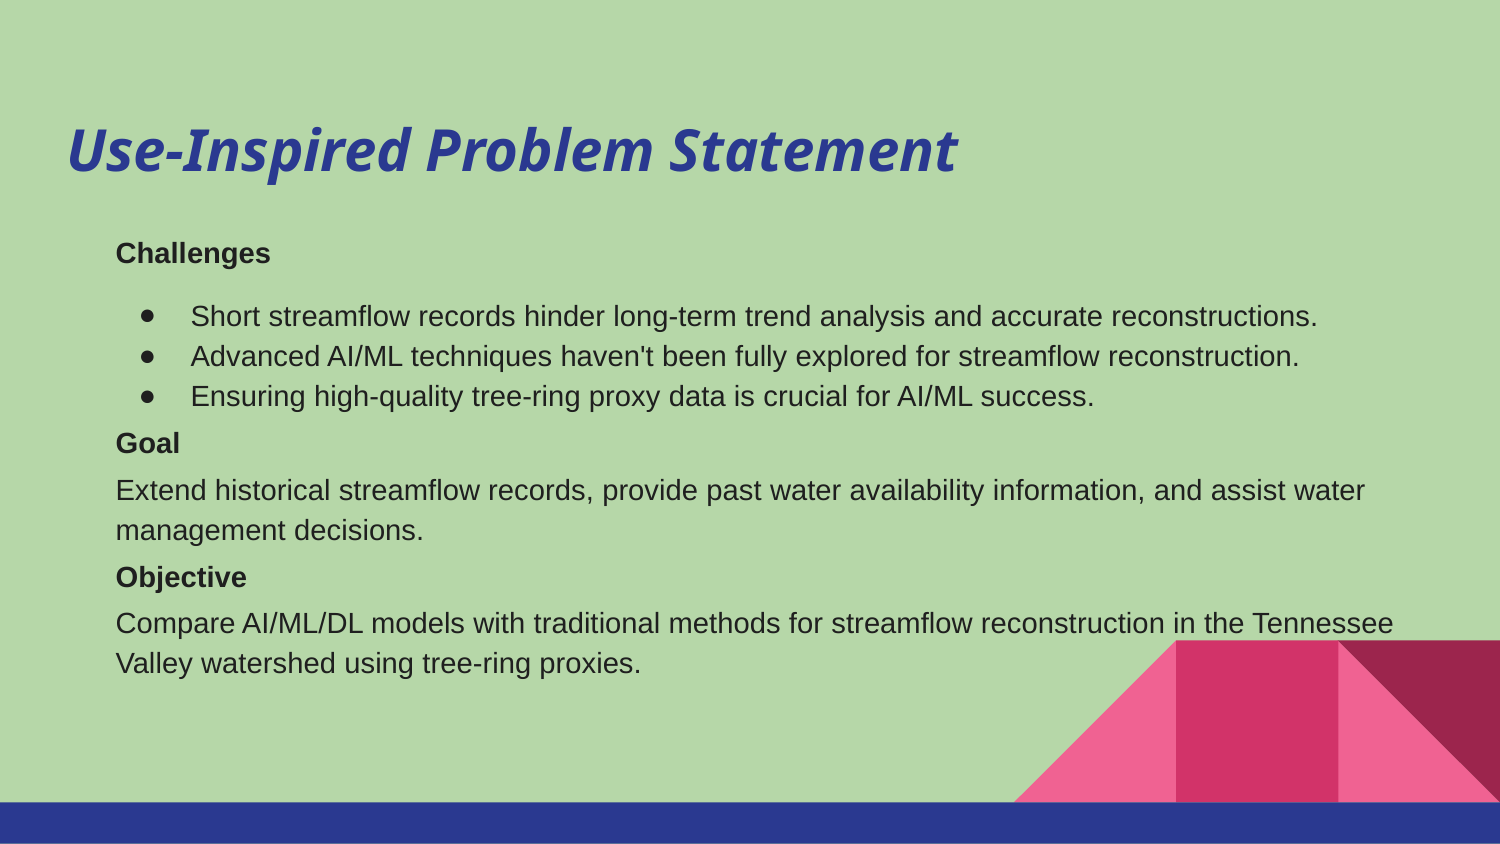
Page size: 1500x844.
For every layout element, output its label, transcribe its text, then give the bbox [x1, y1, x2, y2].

list Challenges Short streamflow records hinder long-term trend analysis and accurate reconstructions. Advanced AI/ML techniques haven't been fully explored for streamflow reconstruction. Ensuring high-quality tree-ring proxy data is crucial for AI/ML success. Goal Extend historical streamflow records, provide past water availability information, and assist water management decisions. Objective Compare AI/ML/DL models with traditional methods for streamflow reconstruction in the Tennessee Valley watershed using tree-ring proxies. [100, 213, 1449, 735]
title Use-Inspired Problem Statement [51, 98, 1449, 198]
